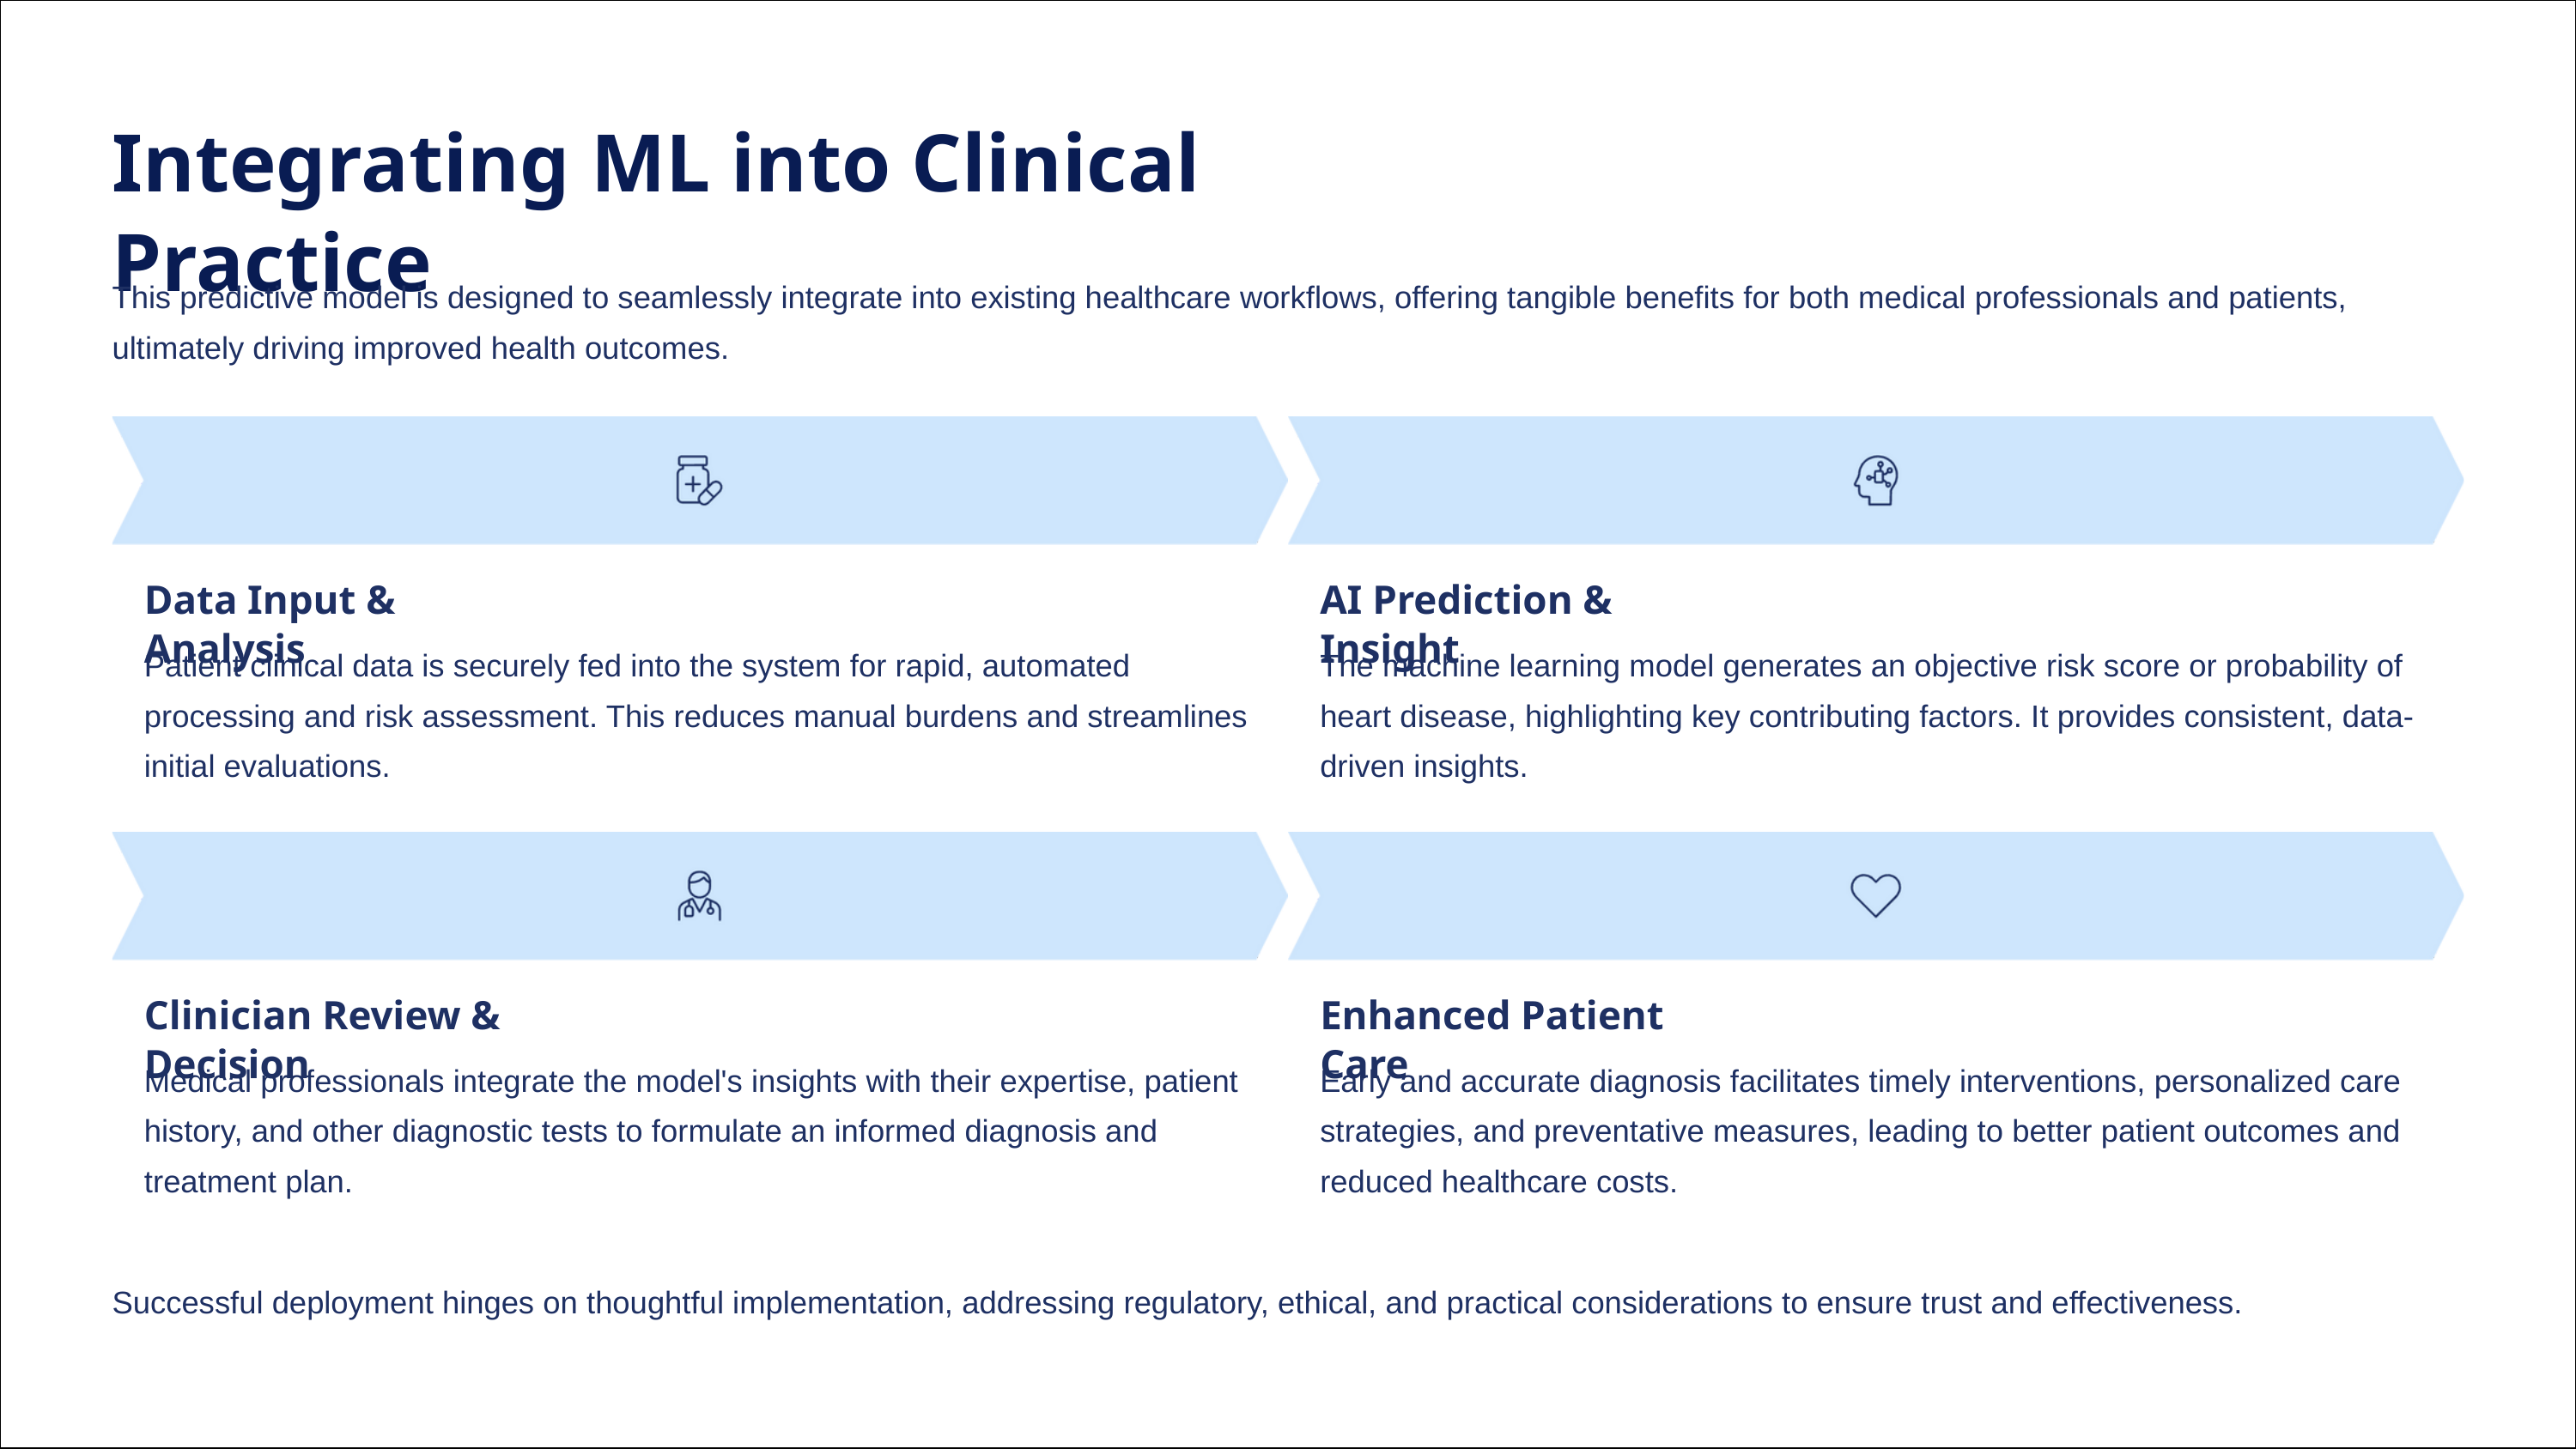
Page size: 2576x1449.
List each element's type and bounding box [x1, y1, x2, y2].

text_box [0, 0, 2576, 1449]
